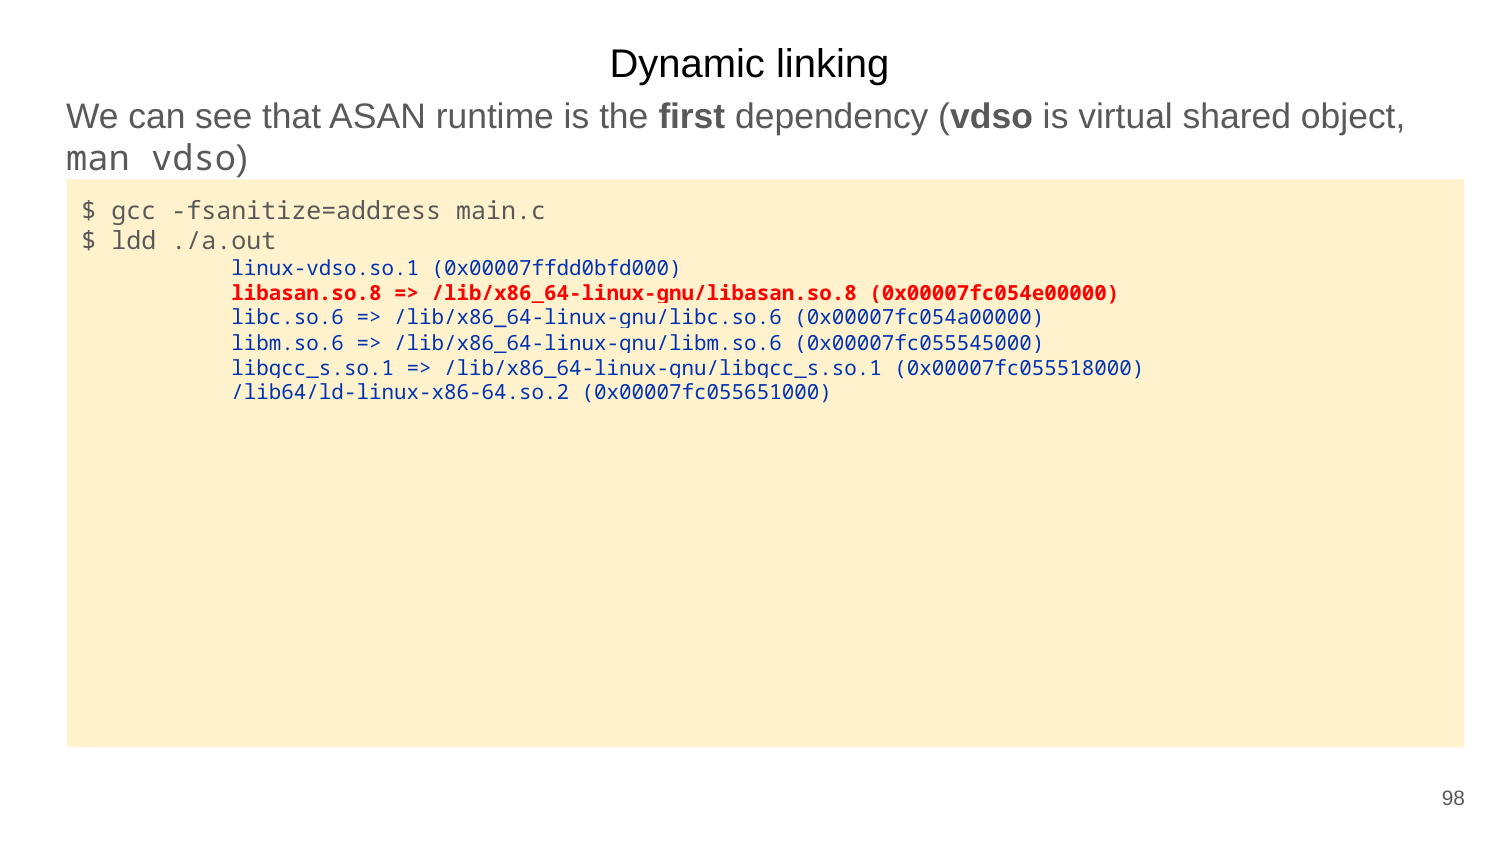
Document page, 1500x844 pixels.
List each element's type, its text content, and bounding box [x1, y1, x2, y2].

text_box Dynamic linking [51, 22, 1449, 101]
text_box $ gcc -fsanitize=address main.c $ ldd ./a.out linux-vdso.so.1 (0x00007ffdd0bfd000) libasan.so.8 => /lib/x86_64-linux-gnu/libasan.so.8 (0x00007fc054e00000) libc.so.6 => /lib/x86_64-linux-gnu/libc.so.6 (0x00007fc054a00000) libm.so.6 => /lib/x86_64-linux-gnu/libm.so.6 (0x00007fc055545000) libgcc_s.so.1 => /lib/x86_64-linux-gnu/libgcc_s.so.1 (0x00007fc055518000) /lib64/ld-linux-x86-64.so.2 (0x00007fc055651000) [66, 179, 1465, 748]
text_box We can see that ASAN runtime is the first dependency (vdso is virtual shared object, man vdso) [51, 77, 1480, 812]
slide_number 98 [1389, 764, 1480, 830]
